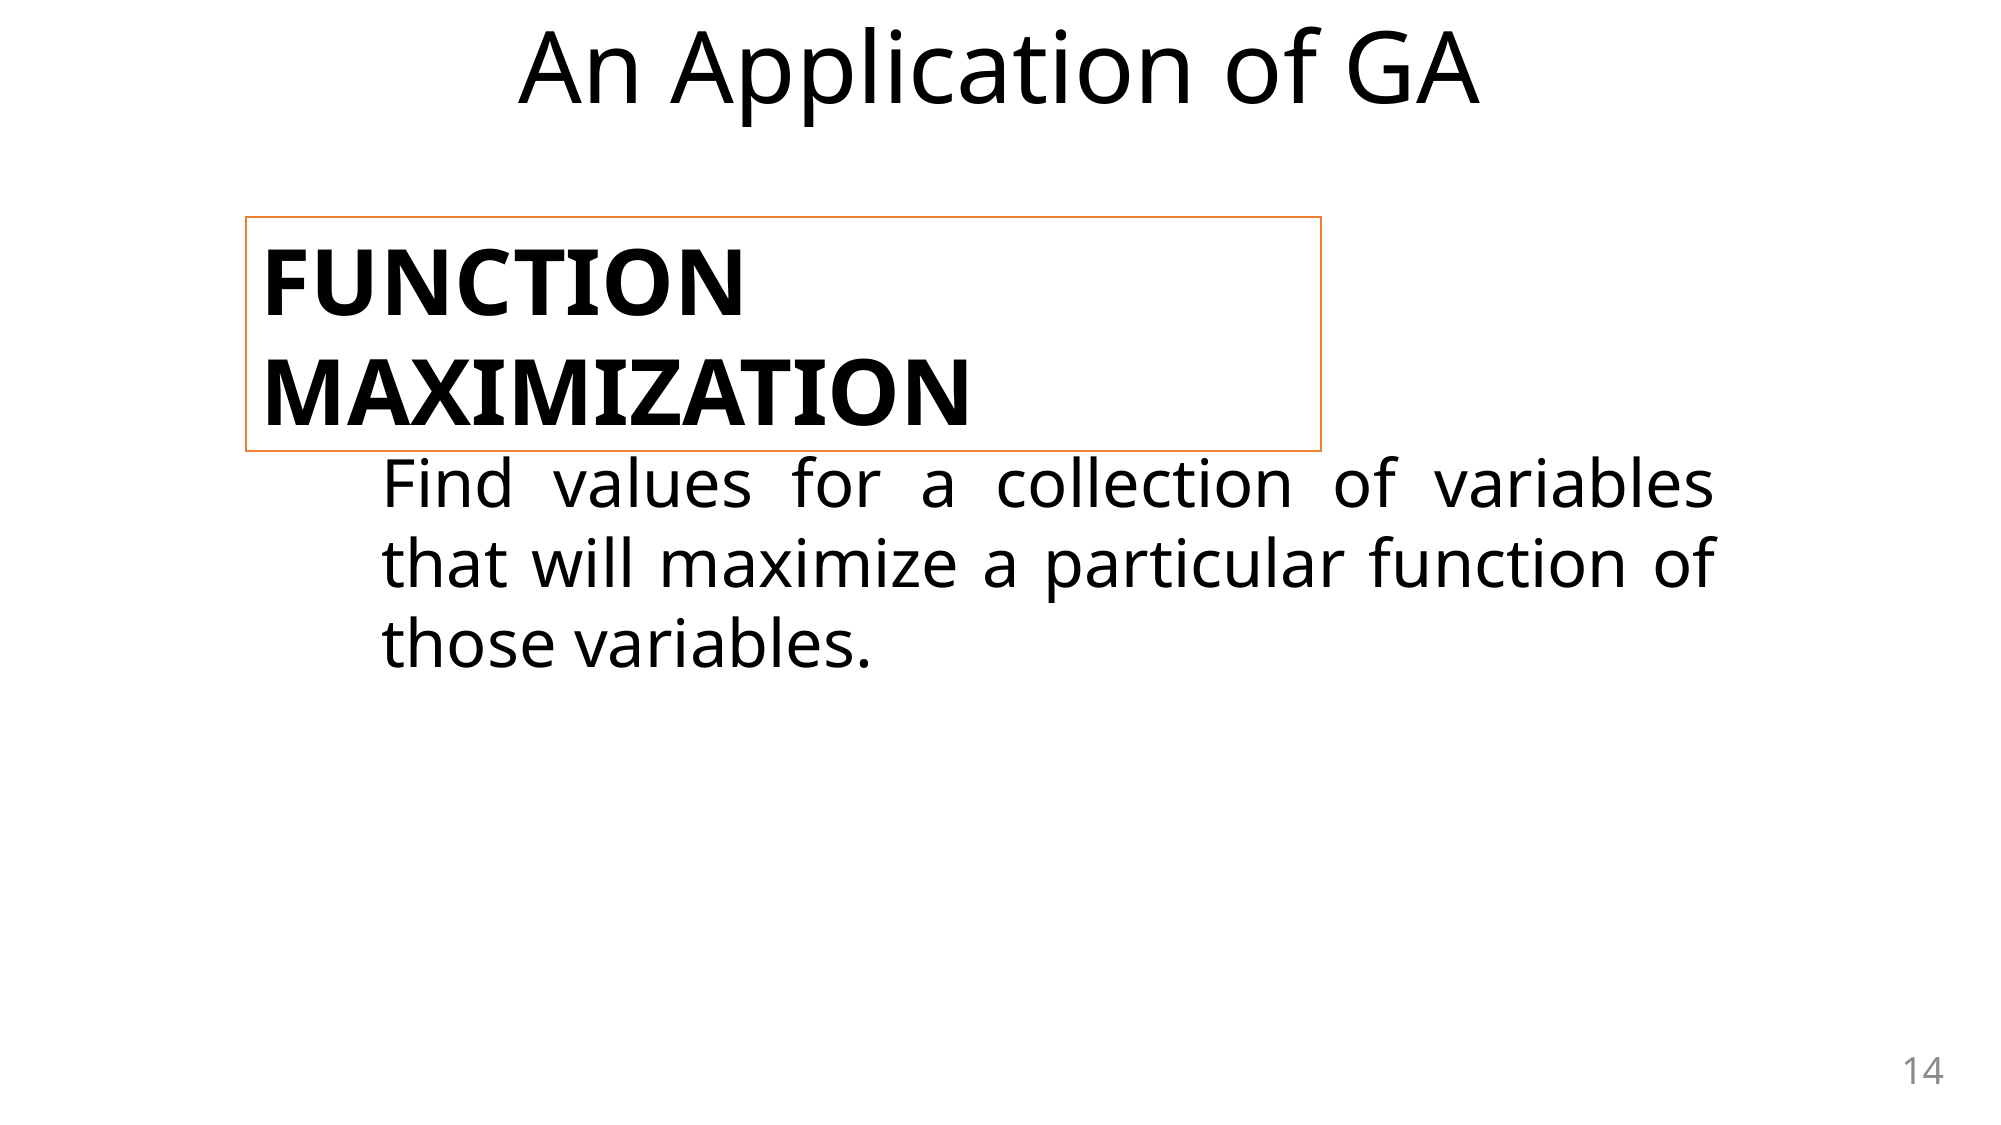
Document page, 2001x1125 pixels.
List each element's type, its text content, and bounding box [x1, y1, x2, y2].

slide_number 14 [1836, 1042, 1960, 1103]
title An Application of GA [137, 0, 1863, 144]
text_box FUNCTION MAXIMIZATION [245, 216, 1322, 452]
text_box Find values for a collection of variables that will maximize a particular function of those variables. [366, 433, 1733, 689]
